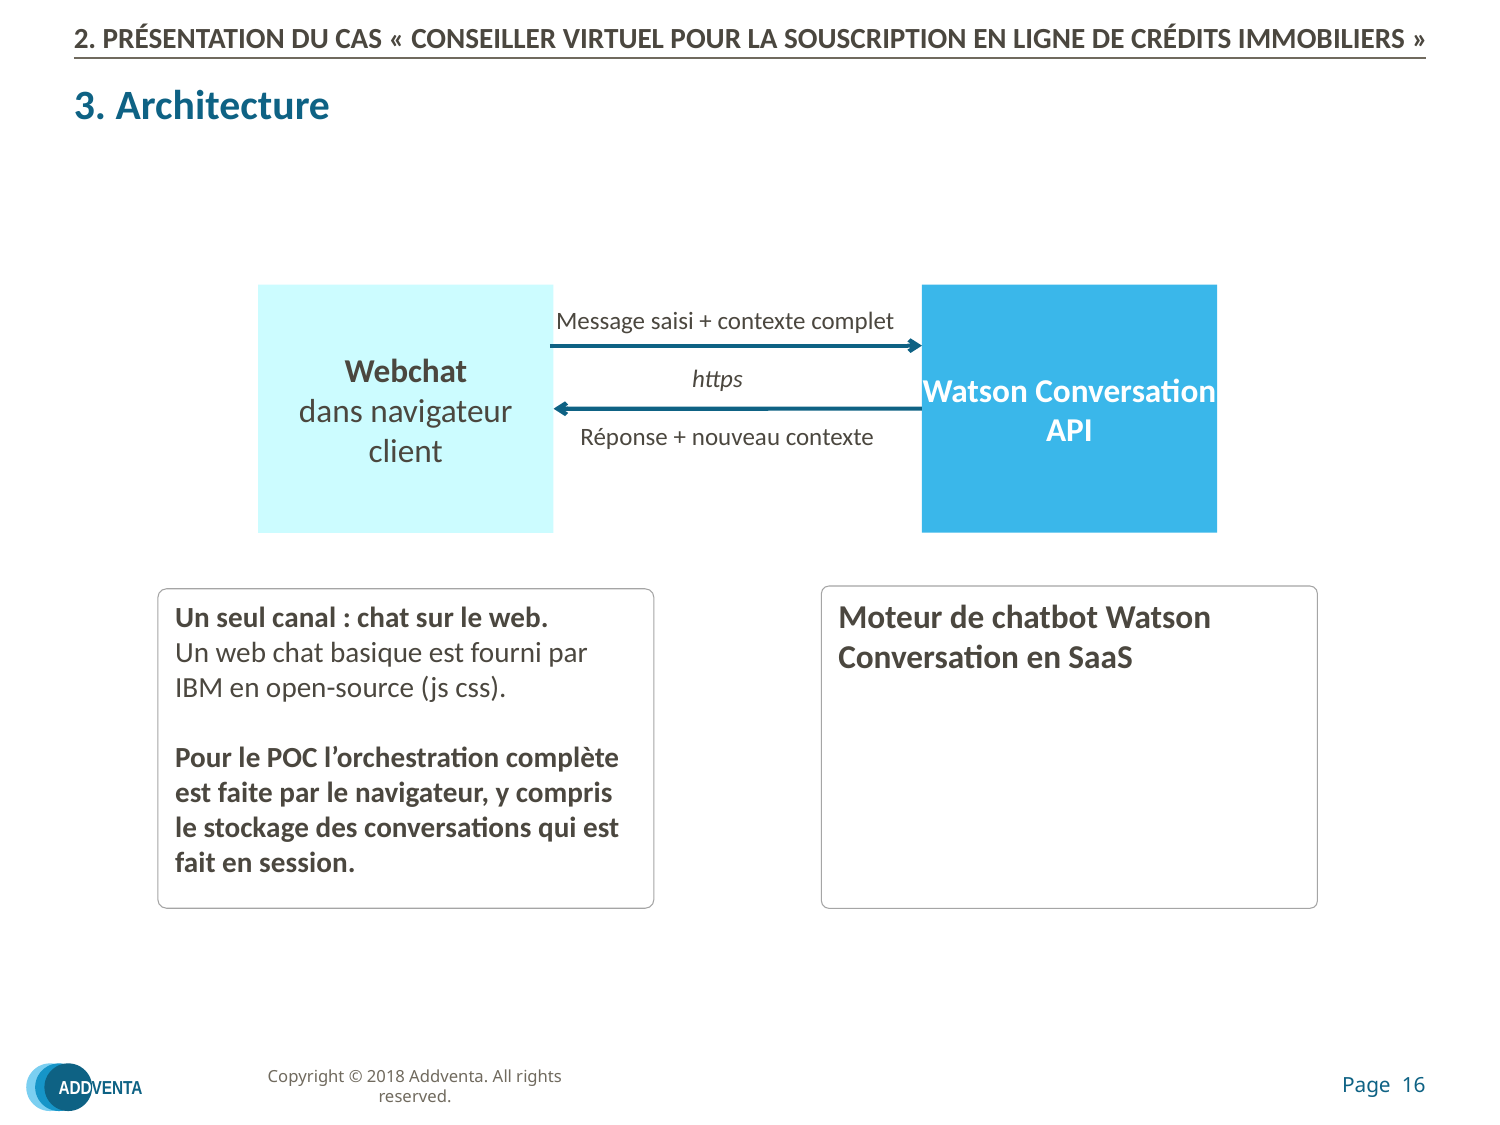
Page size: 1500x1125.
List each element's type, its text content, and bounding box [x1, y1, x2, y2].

title 2. PRÉSENTATION DU CAS « CONSEILLER VIRTUEL POUR LA SOUSCRIPTION EN LIGNE DE CRÉDITS IMMOBILIERS » [73, 15, 1500, 74]
text_box Webchat dans navigateur client [258, 284, 554, 533]
text_box Watson Conversation API [921, 284, 1218, 533]
text_box https [677, 355, 776, 401]
text_box Message saisi + contexte complet [541, 297, 948, 342]
text_box Réponse + nouveau contexte [565, 412, 973, 458]
text_box Un seul canal : chat sur le web. Un web chat basique est fourni par IBM en open-source (js css). Pour le POC l’orchestration complète est faite par le navigateur, y compris le stockage des conversations qui est fait en session. [157, 588, 654, 909]
text_box Moteur de chatbot Watson Conversation en SaaS [821, 586, 1318, 909]
list 3. Architecture [73, 75, 1464, 165]
